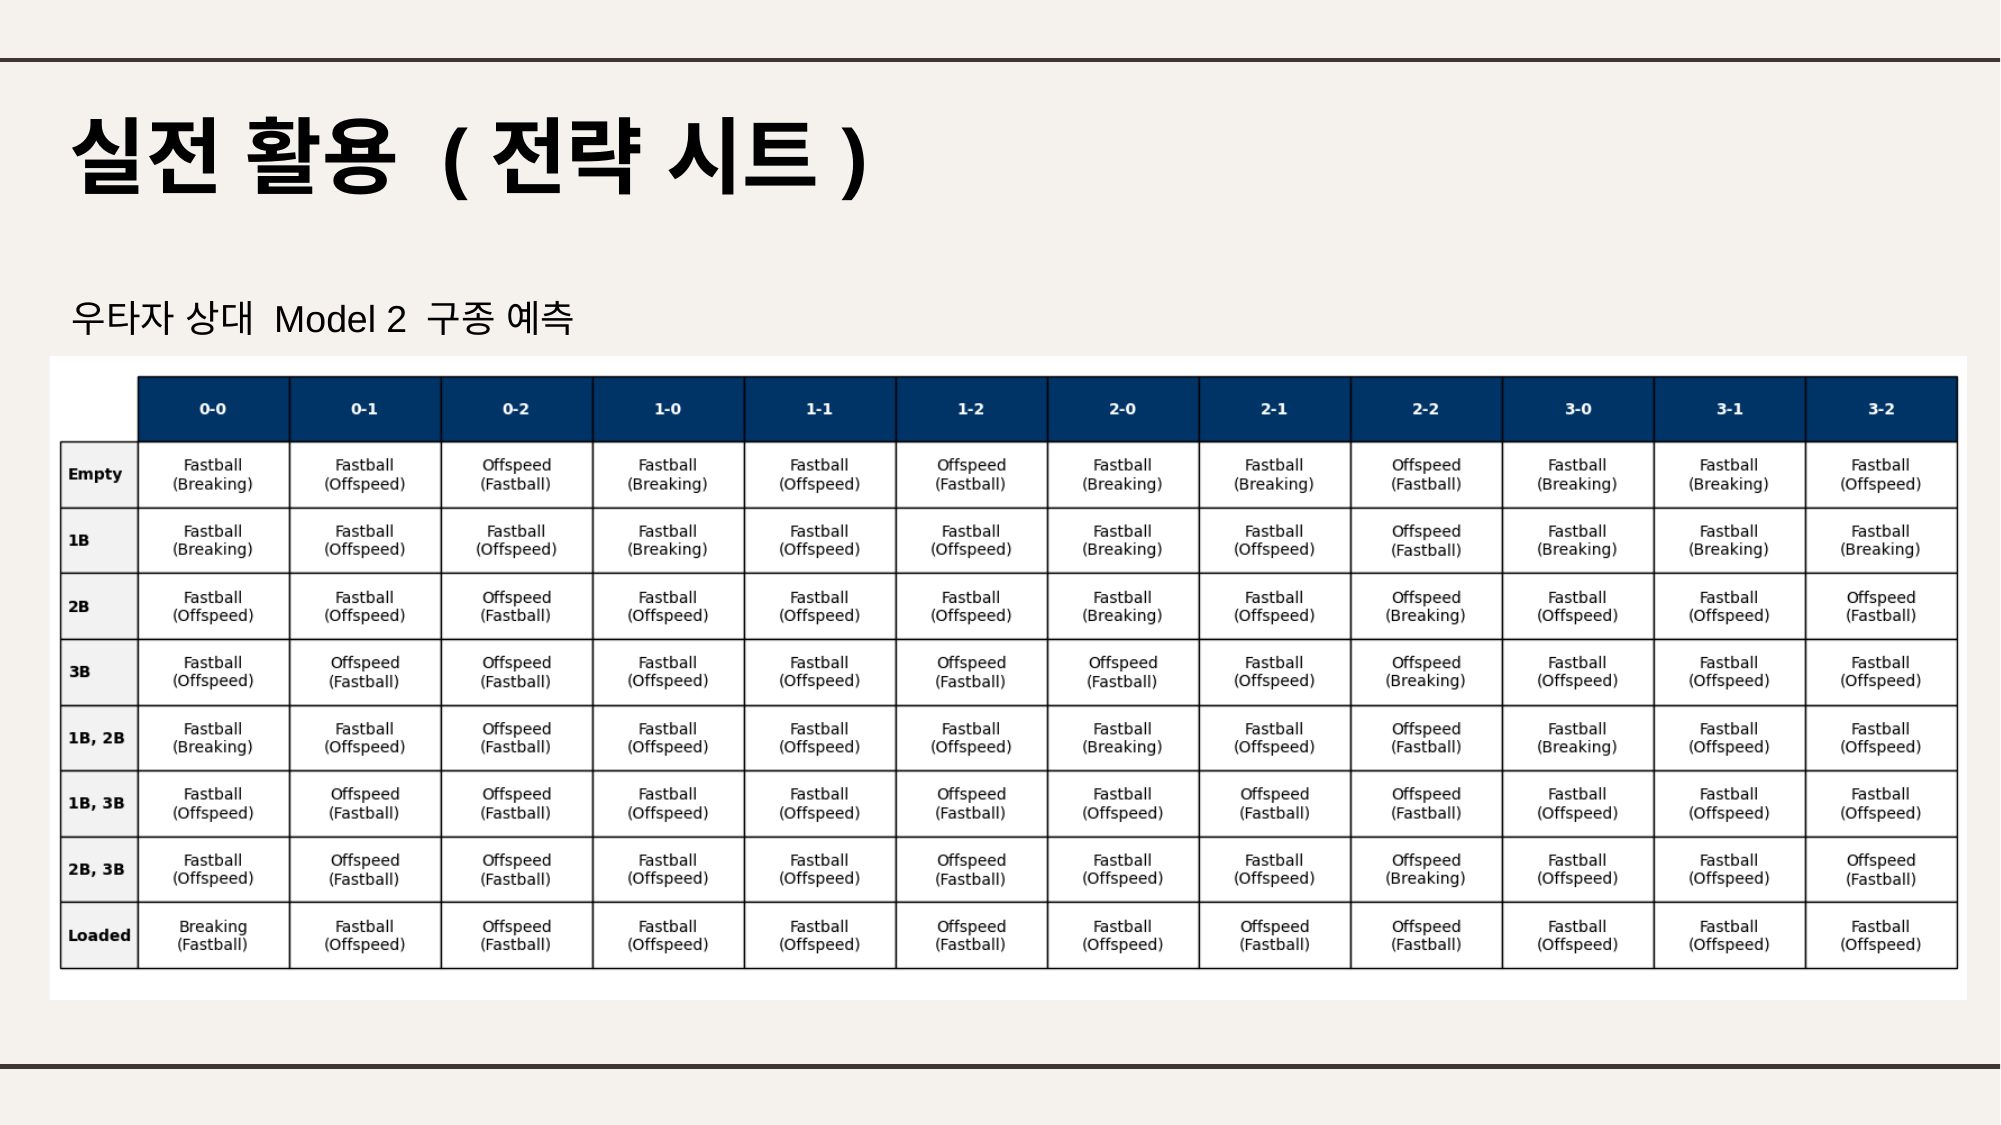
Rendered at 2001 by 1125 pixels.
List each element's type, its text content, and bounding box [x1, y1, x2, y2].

text_box 우타자 상대 Model 2 구종 예측 [56, 287, 591, 348]
title 실전 활용 (전략 시트) [49, 83, 1738, 210]
picture [49, 355, 1995, 1000]
